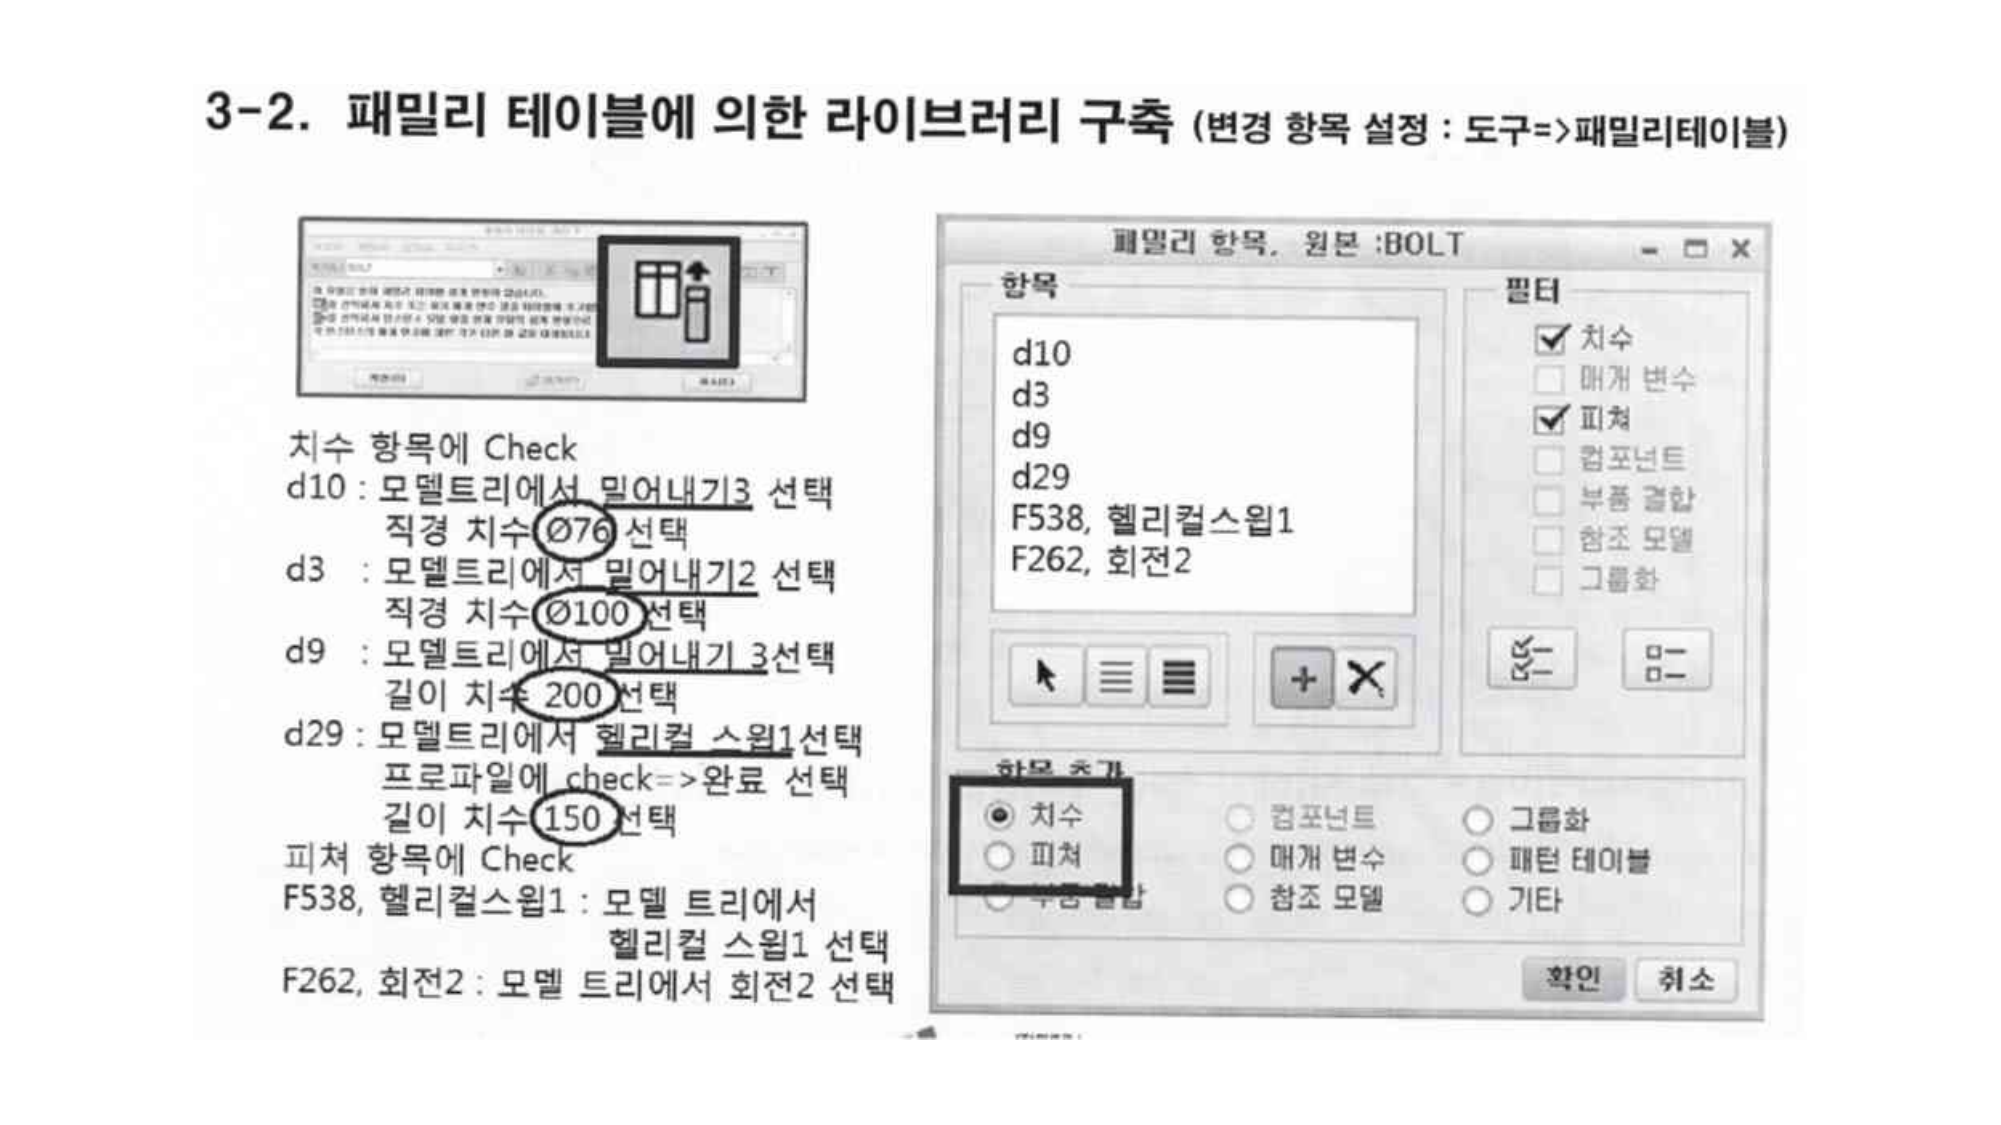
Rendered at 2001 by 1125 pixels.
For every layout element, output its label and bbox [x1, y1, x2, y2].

picture [193, 84, 1807, 1041]
